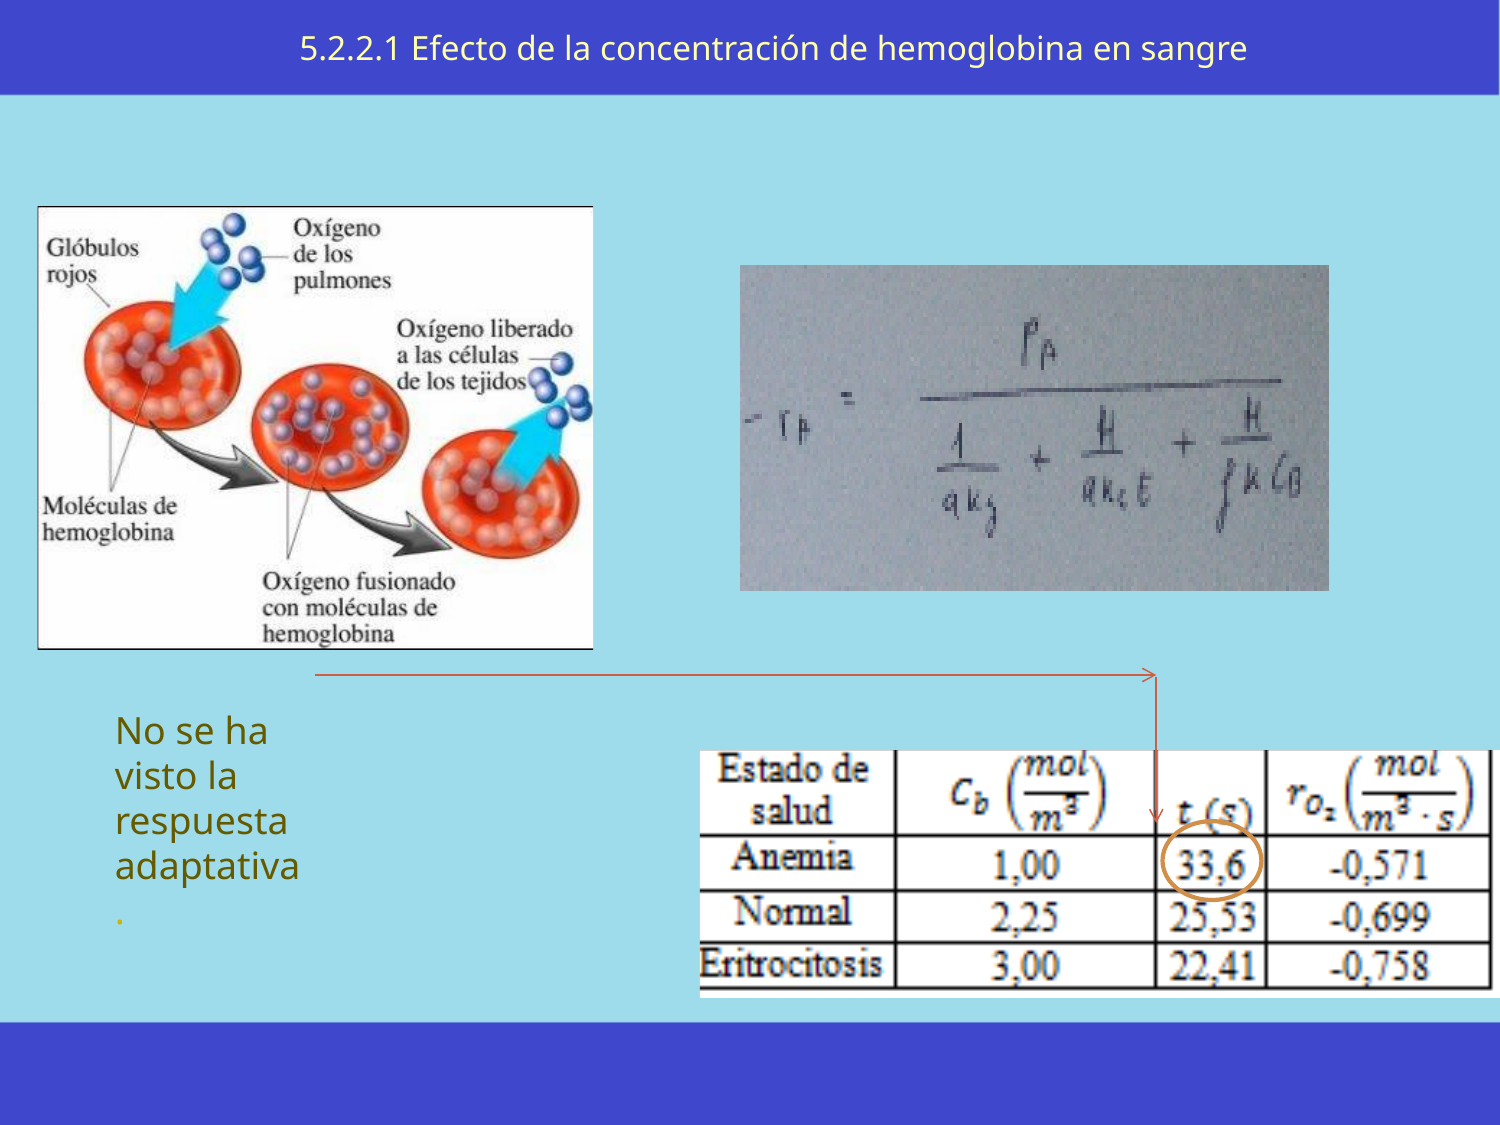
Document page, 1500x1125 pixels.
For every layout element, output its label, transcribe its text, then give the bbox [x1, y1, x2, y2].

picture [0, 0, 1500, 1125]
text_box No se ha visto la respuesta adaptativa. [99, 699, 316, 940]
text_box 5.2.2.1 Efecto de la concentración de hemoglobina en sangre [209, 19, 1265, 75]
